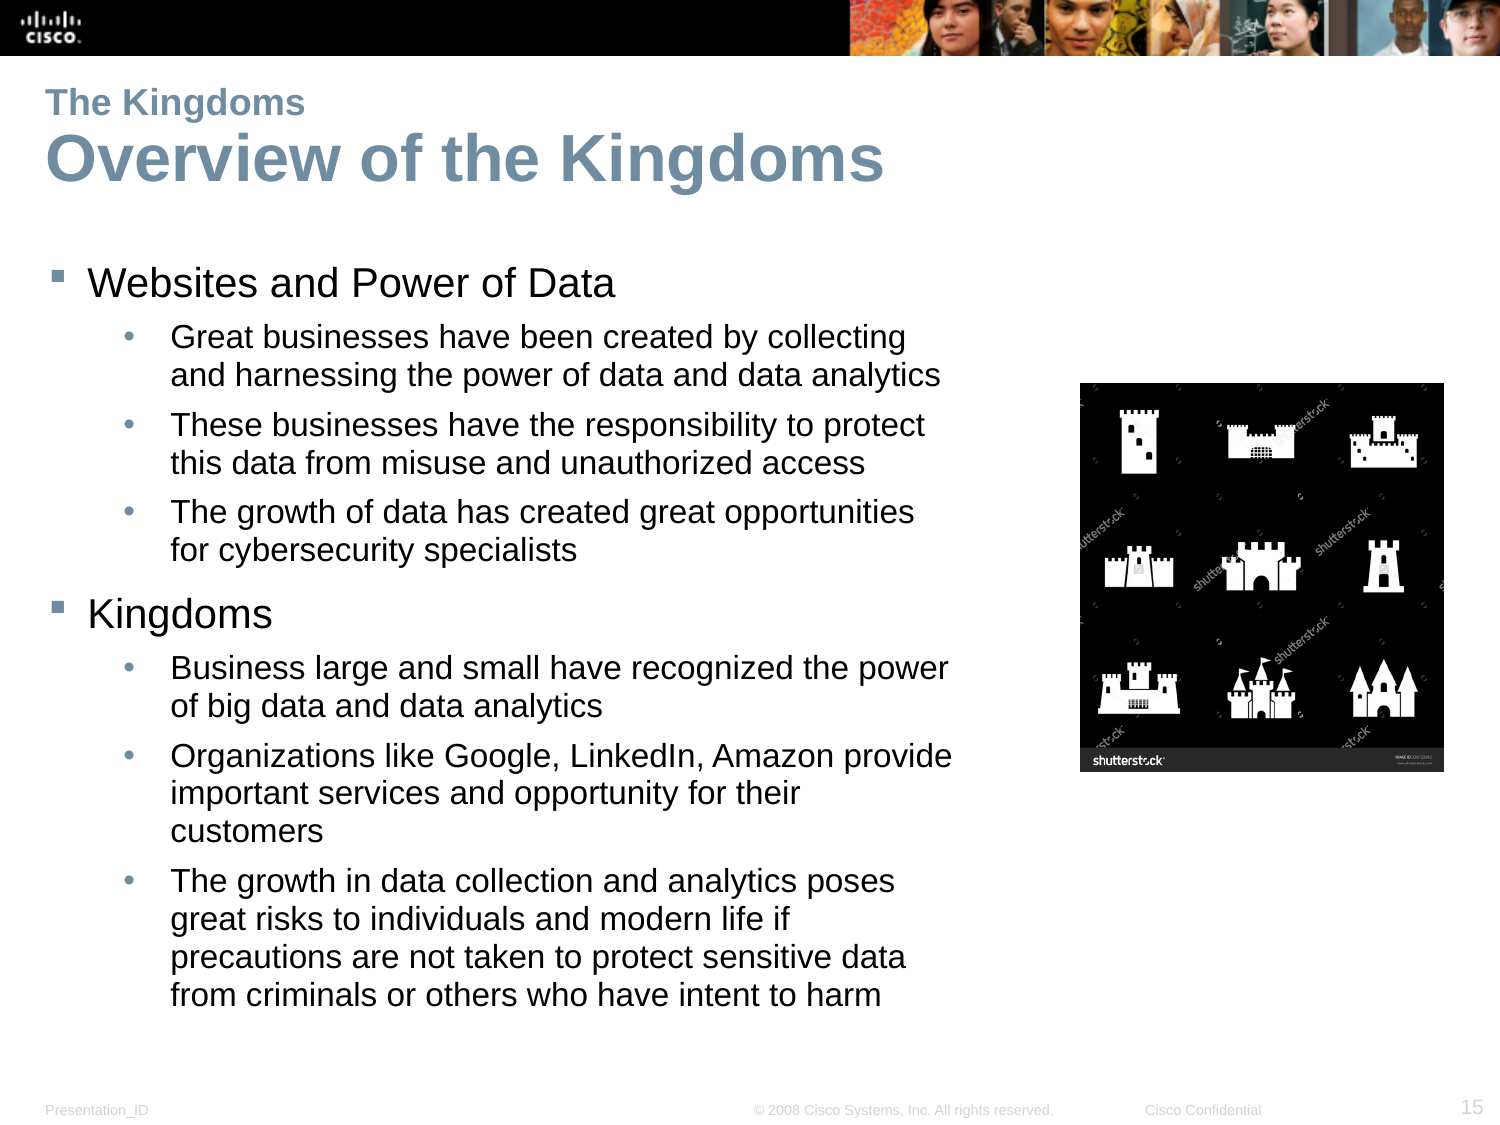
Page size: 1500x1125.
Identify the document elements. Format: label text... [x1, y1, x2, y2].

list Websites and Power of Data Great businesses have been created by collecting and harnessing the power of data and data analytics These businesses have the responsibility to protect this data from misuse and unauthorized access The growth of data has created great opportunities for cybersecurity specialists Kingdoms Business large and small have recognized the power of big data and data analytics Organizations like Google, LinkedIn, Amazon provide important services and opportunity for their customers The growth in data collection and analytics poses great risks to individuals and modern life if precautions are not taken to protect sensitive data from criminals or others who have intent to harm [34, 252, 970, 1038]
picture [0, 0, 1500, 56]
title The Kingdoms Overview of the Kingdoms [31, 64, 1471, 203]
picture [1079, 383, 1444, 772]
